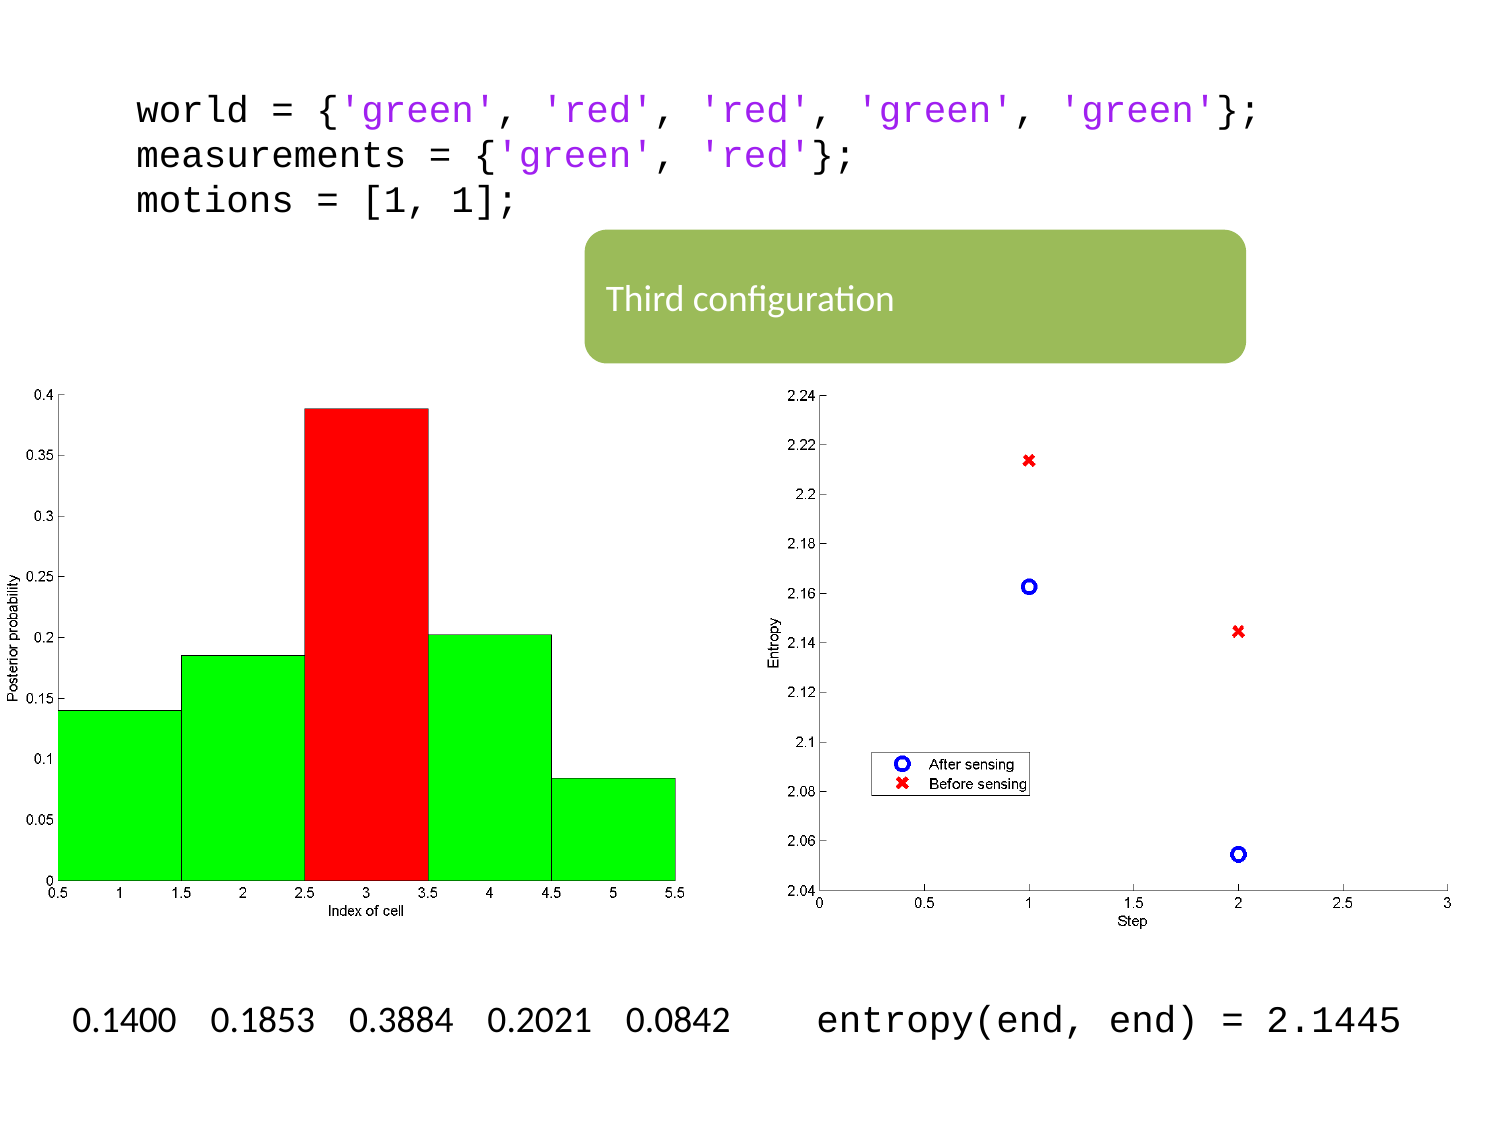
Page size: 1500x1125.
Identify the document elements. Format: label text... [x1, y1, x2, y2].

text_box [584, 229, 1247, 364]
picture [714, 348, 1500, 957]
text_box 0.1400 0.1853 0.3884 0.2021 0.0842 [49, 987, 746, 1048]
picture [0, 384, 694, 921]
text_box world = {'green', 'red', 'red', 'green', 'green'}; measurements = {'green', 'red'}; motions = [1, 1]; [121, 78, 1440, 228]
text_box entropy(end, end) = 2.1445 [801, 987, 1417, 1048]
